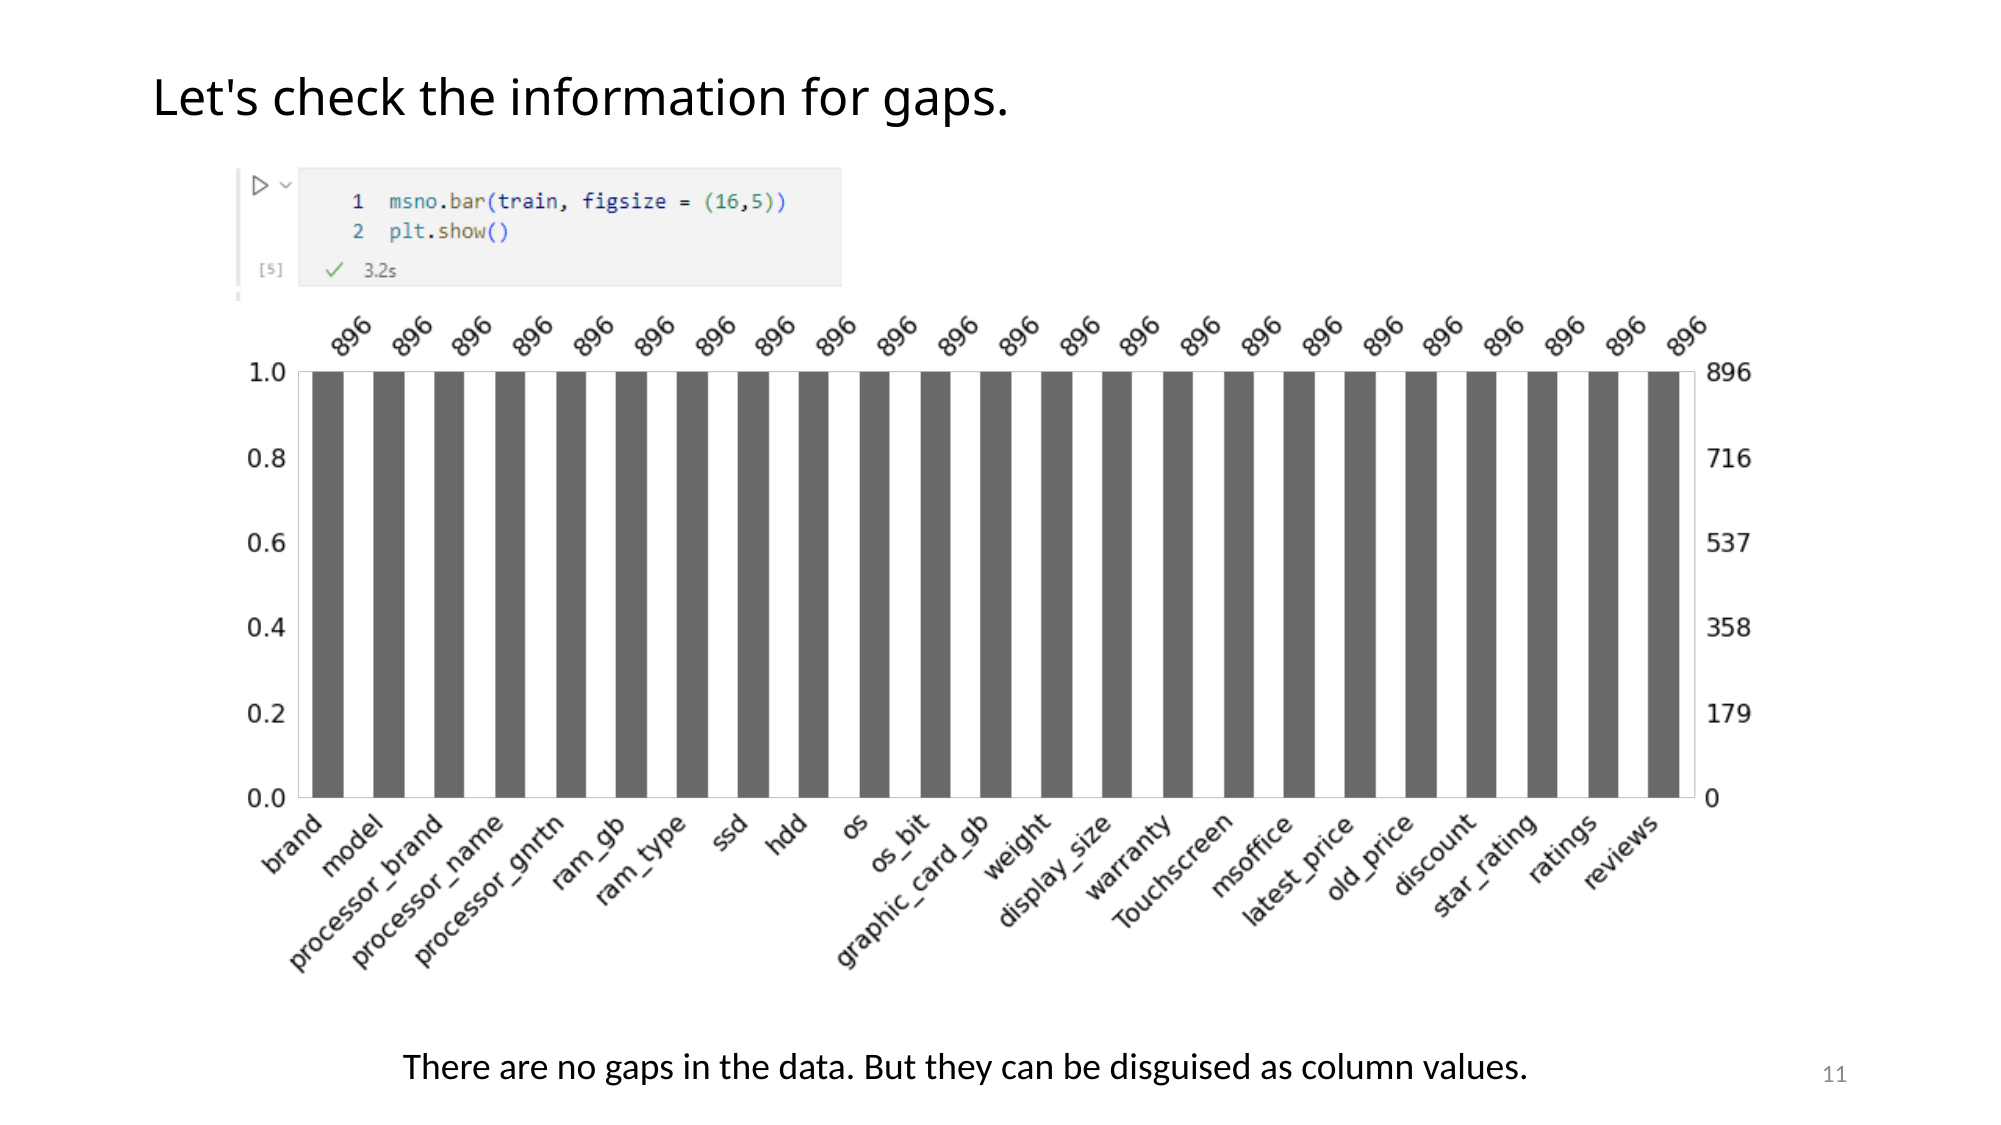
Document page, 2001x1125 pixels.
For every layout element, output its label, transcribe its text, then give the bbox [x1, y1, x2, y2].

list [236, 300, 1764, 986]
title Let's check the information for gaps. [137, 59, 1159, 139]
slide_number 11 [1412, 1042, 1863, 1103]
text_box There are no gaps in the data. But they can be disguised as column values. [388, 1034, 1612, 1095]
picture [236, 138, 842, 301]
